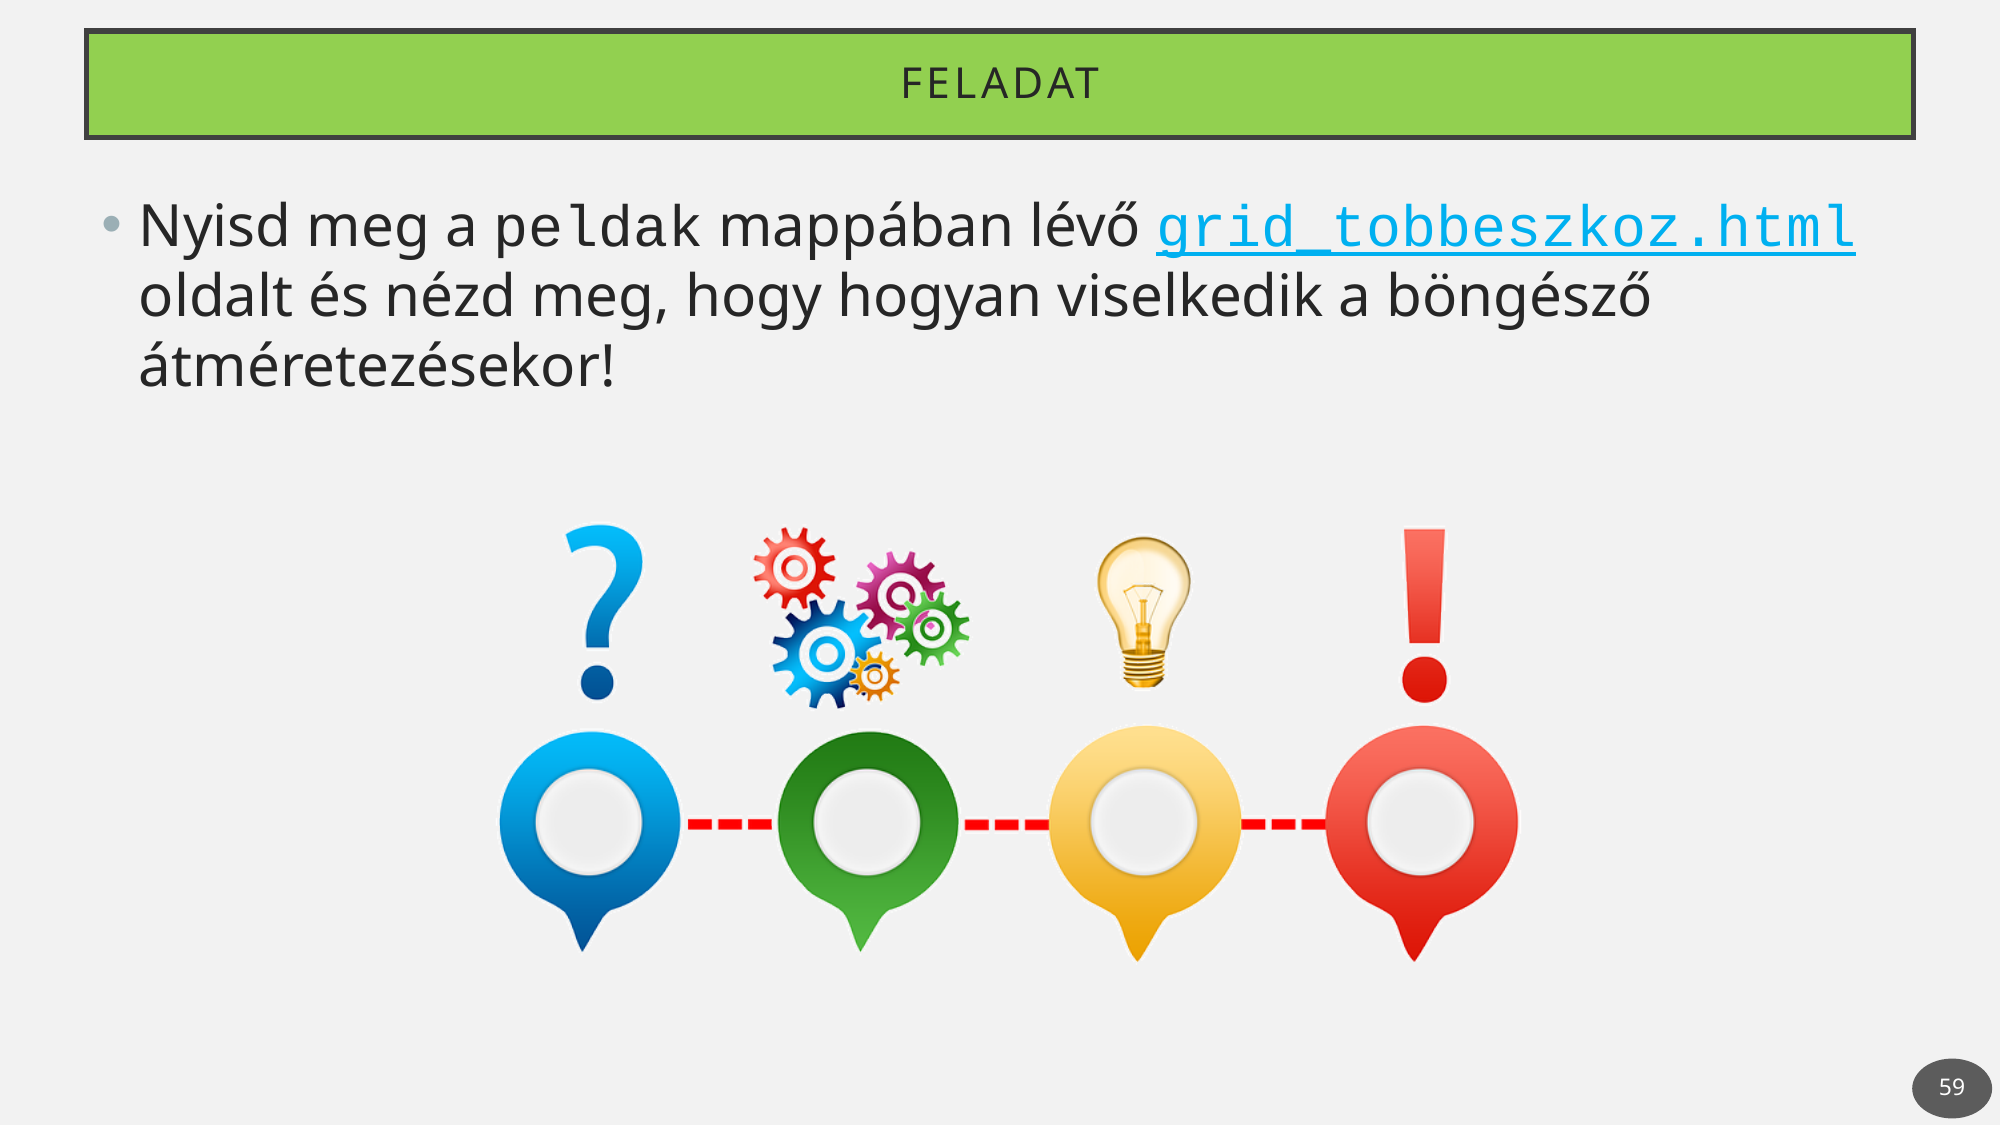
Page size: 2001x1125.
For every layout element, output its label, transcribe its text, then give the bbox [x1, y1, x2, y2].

list Nyisd meg a peldak mappában lévő grid_tobbeszkoz.html oldalt és nézd meg, hogy hogyan viselkedik a böngésző átméretezésekor! [86, 181, 1914, 1047]
picture [360, 485, 1640, 1002]
slide_number 59 [1912, 1058, 1993, 1119]
title Feladat [84, 28, 1916, 140]
